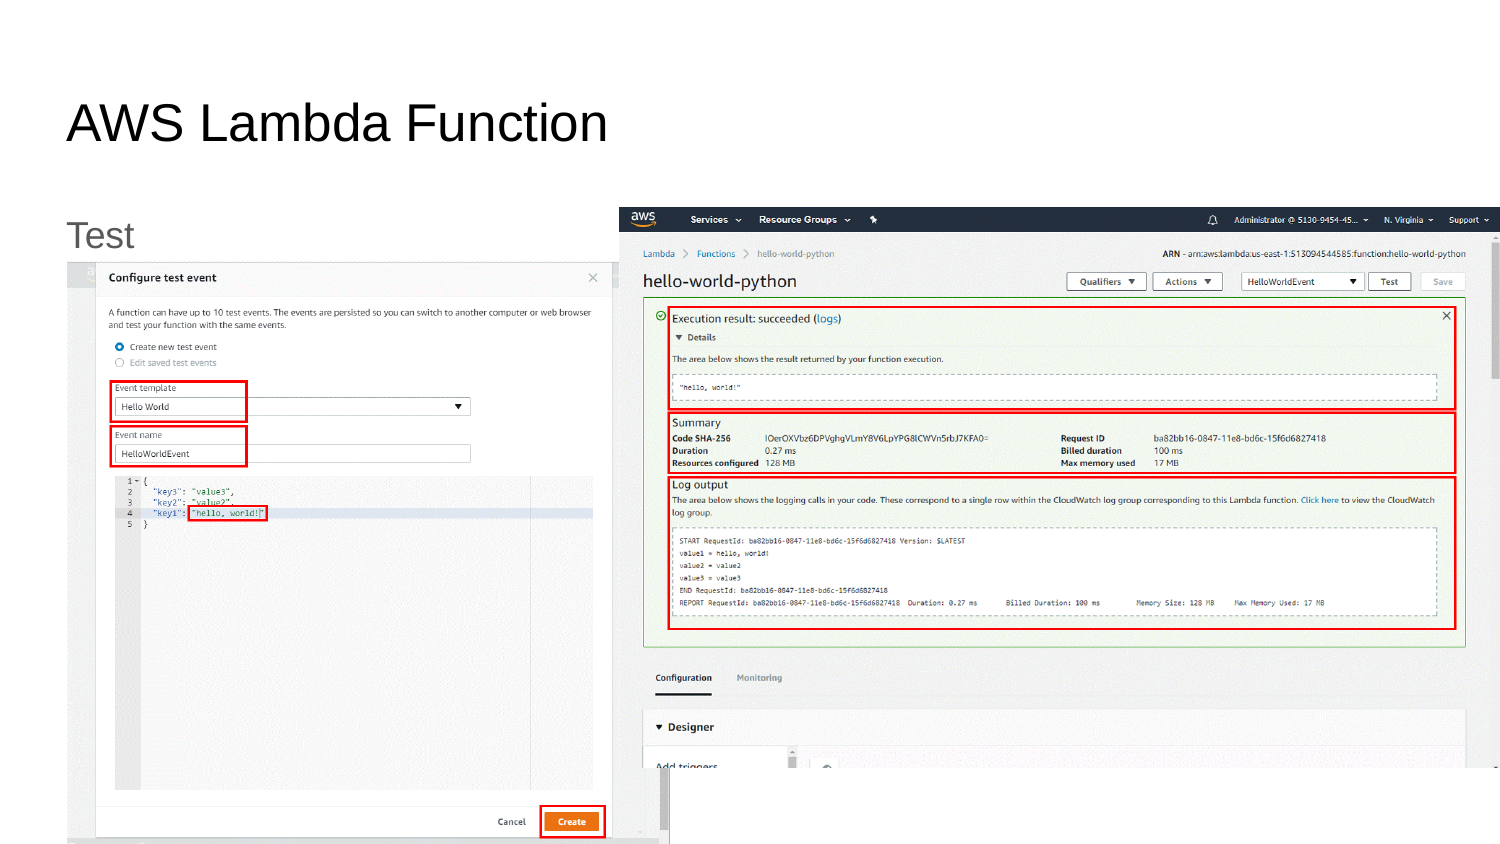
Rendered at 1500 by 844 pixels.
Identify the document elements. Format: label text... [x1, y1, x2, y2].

picture [67, 206, 1500, 844]
title AWS Lambda Function [51, 72, 1449, 167]
list Test [51, 189, 1449, 750]
